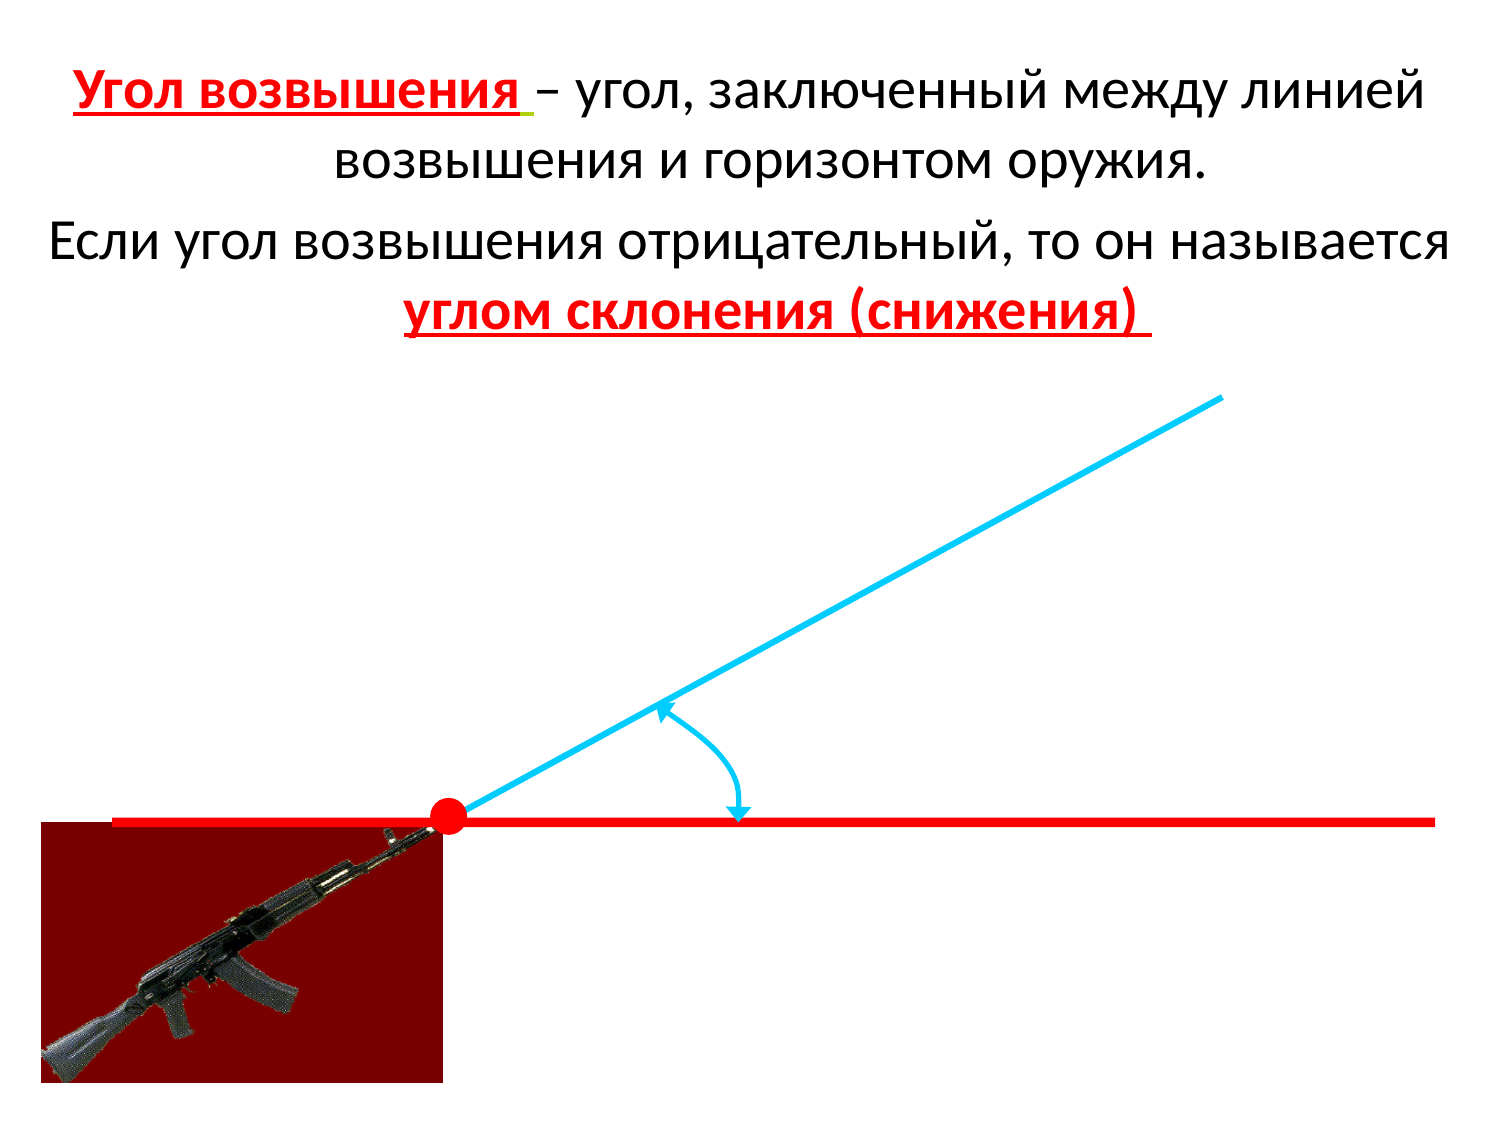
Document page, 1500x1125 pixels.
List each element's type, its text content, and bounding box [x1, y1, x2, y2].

picture [40, 822, 444, 1083]
text_box Угол возвышения – угол, заключенный между линией возвышения и горизонтом оружия. Если угол возвышения отрицательный, то он называется углом склонения (снижения) [0, 42, 1500, 386]
text_box [430, 798, 467, 835]
text_box [655, 702, 749, 823]
